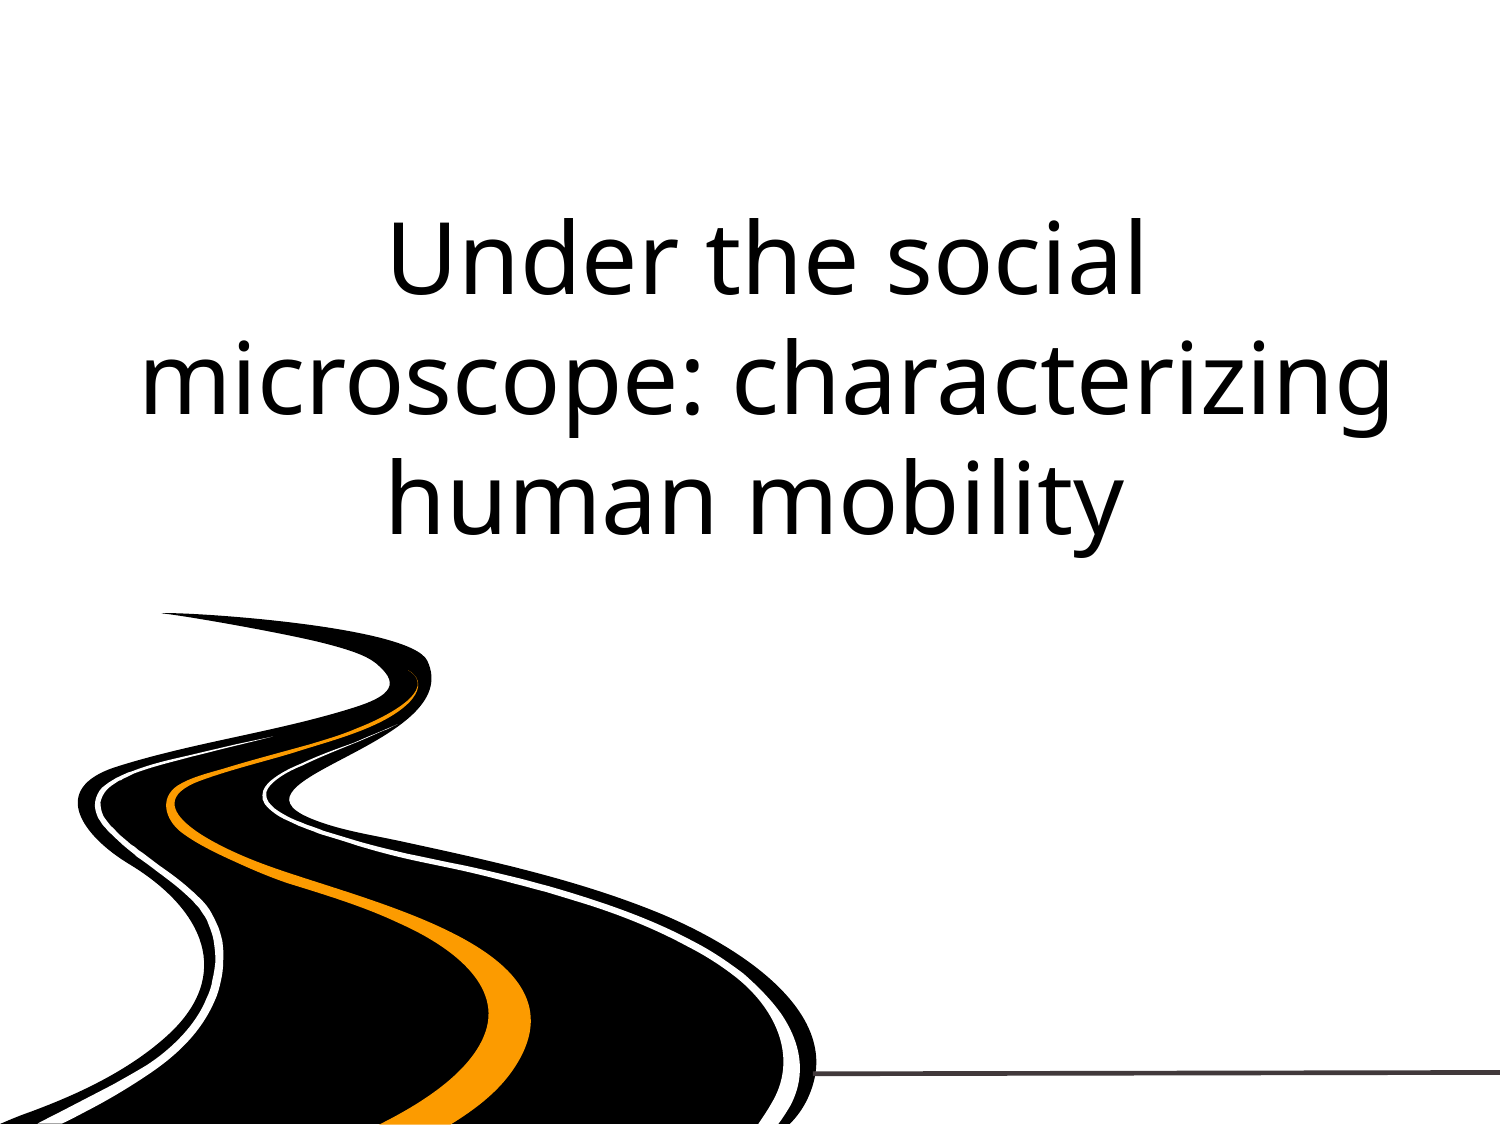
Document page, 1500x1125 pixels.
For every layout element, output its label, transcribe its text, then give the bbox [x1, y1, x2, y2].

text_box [0, 612, 817, 1125]
text_box Under the social microscope: characterizing human mobility [127, 216, 1409, 533]
